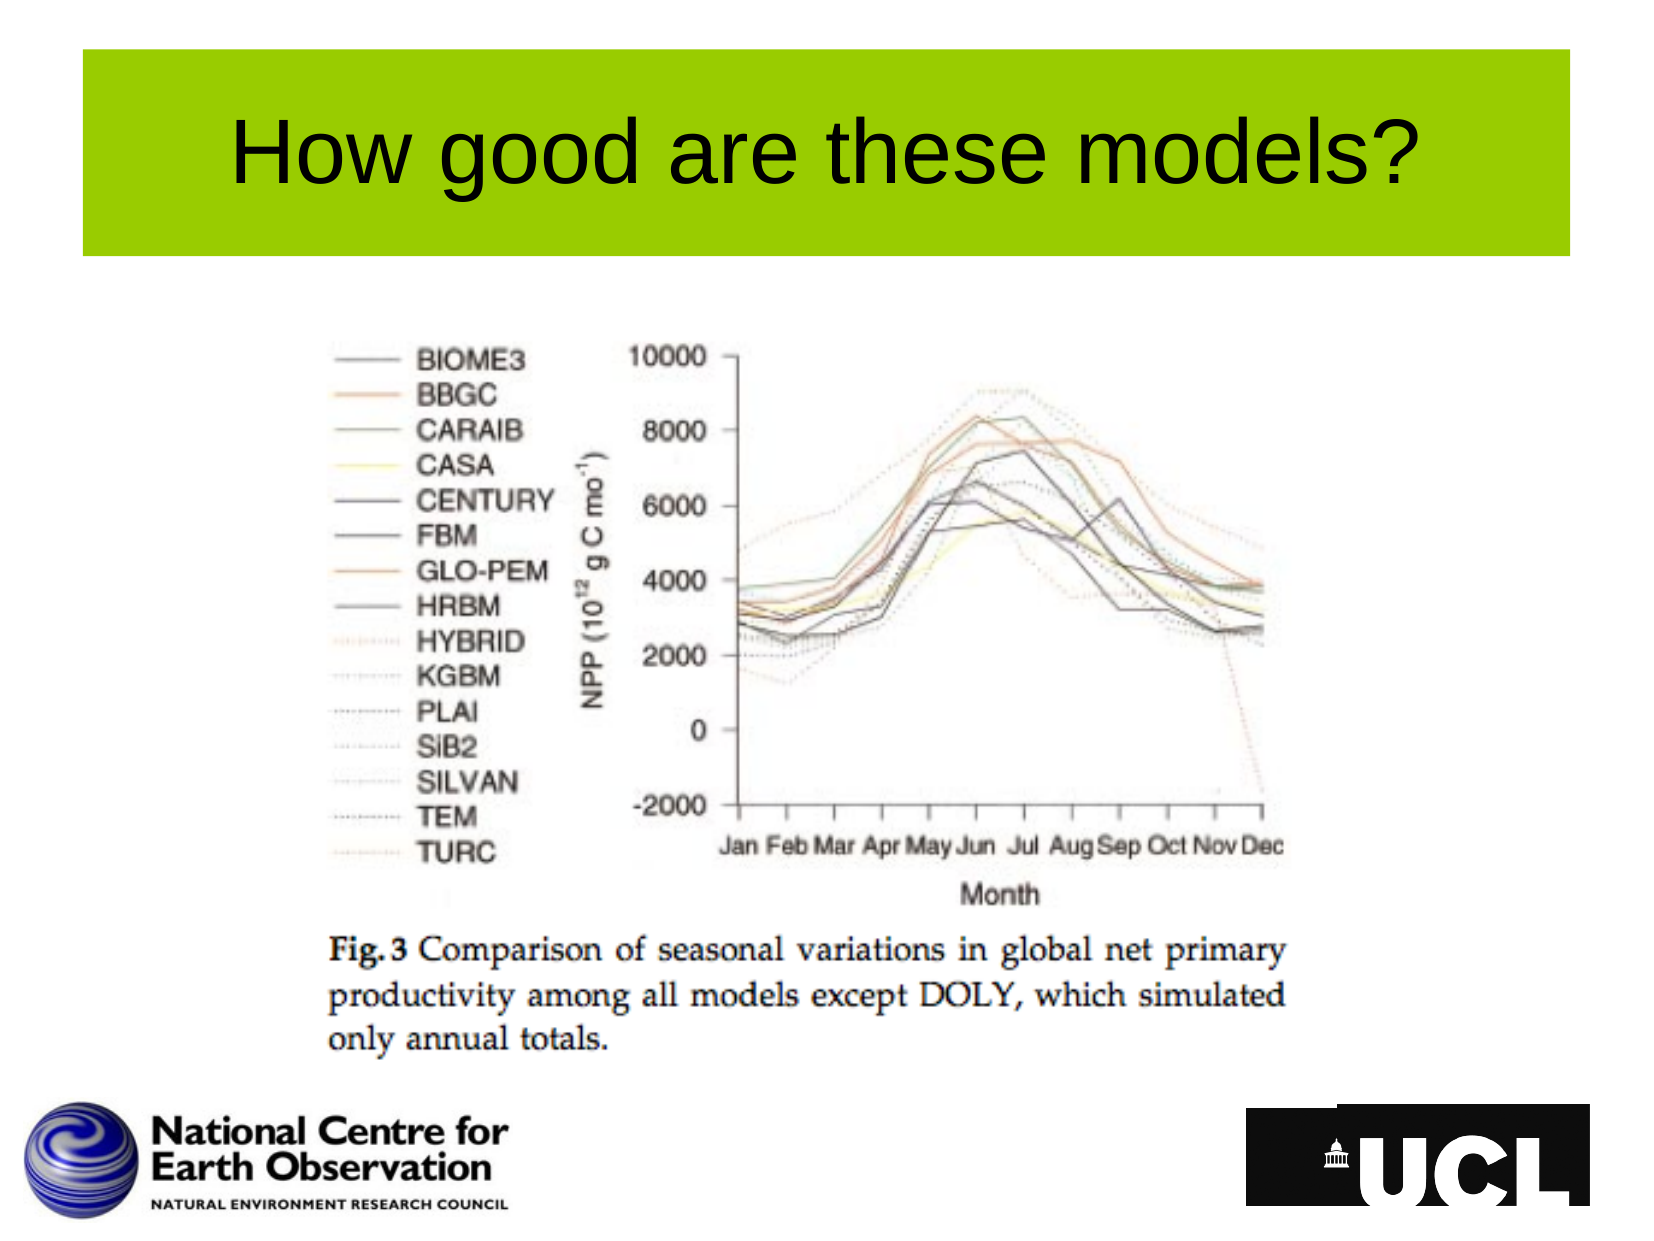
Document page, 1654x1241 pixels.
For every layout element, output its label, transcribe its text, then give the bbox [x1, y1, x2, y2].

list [70, 289, 1559, 1108]
title How good are these models? [82, 49, 1571, 257]
picture [1246, 1104, 1590, 1206]
picture [23, 1097, 513, 1223]
